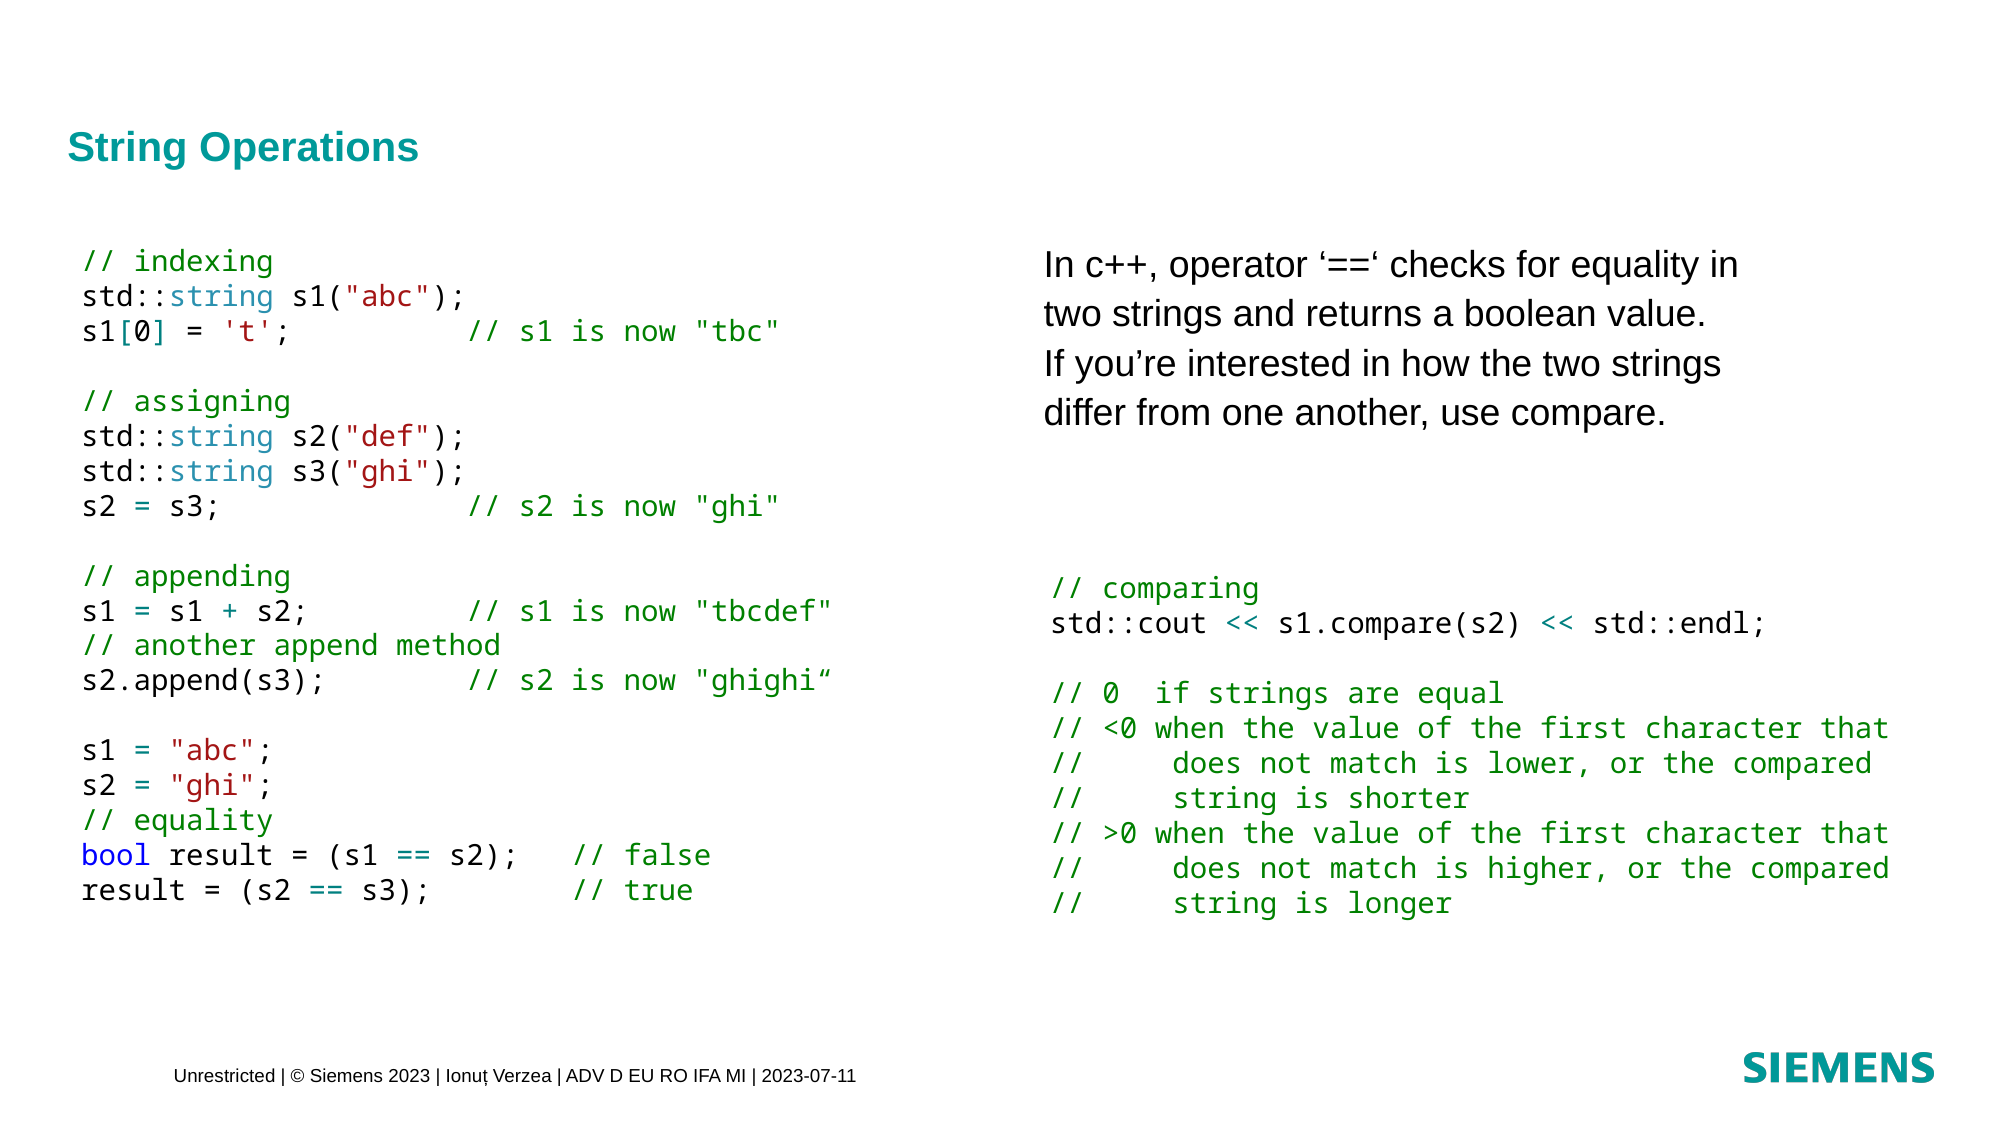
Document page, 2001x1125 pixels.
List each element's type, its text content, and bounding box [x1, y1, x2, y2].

text_box In c++, operator ‘==‘ checks for equality in two strings and returns a boolean value. If you’re interested in how the two strings differ from one another, use compare. [1043, 235, 1786, 434]
text_box // indexing std::string s1("abc"); s1[0] = 't'; // s1 is now "tbc" // assigning std::string s2("def"); std::string s3("ghi"); s2 = s3; // s2 is now "ghi" // appending s1 = s1 + s2; // s1 is now "tbcdef" // another append method s2.append(s3); // s2 is now "ghighi“ s1 = "abc"; s2 = "ghi"; // equality bool result = (s1 == s2); // false result = (s2 == s3); // true [31, 234, 877, 914]
footer Unrestricted | © Siemens 2023 | Ionuț Verzea | ADV D EU RO IFA MI | 2023-07-11 [173, 1035, 1686, 1125]
text_box // comparing std::cout << s1.compare(s2) << std::endl; // 0 if strings are equal // <0 when the value of the first character that // does not match is lower, or the compared // string is shorter // >0 when the value of the first character that // does not match is higher, or the compared // string is longer [999, 562, 1923, 927]
picture [1744, 1052, 1934, 1083]
title String Operations [67, 78, 1686, 173]
